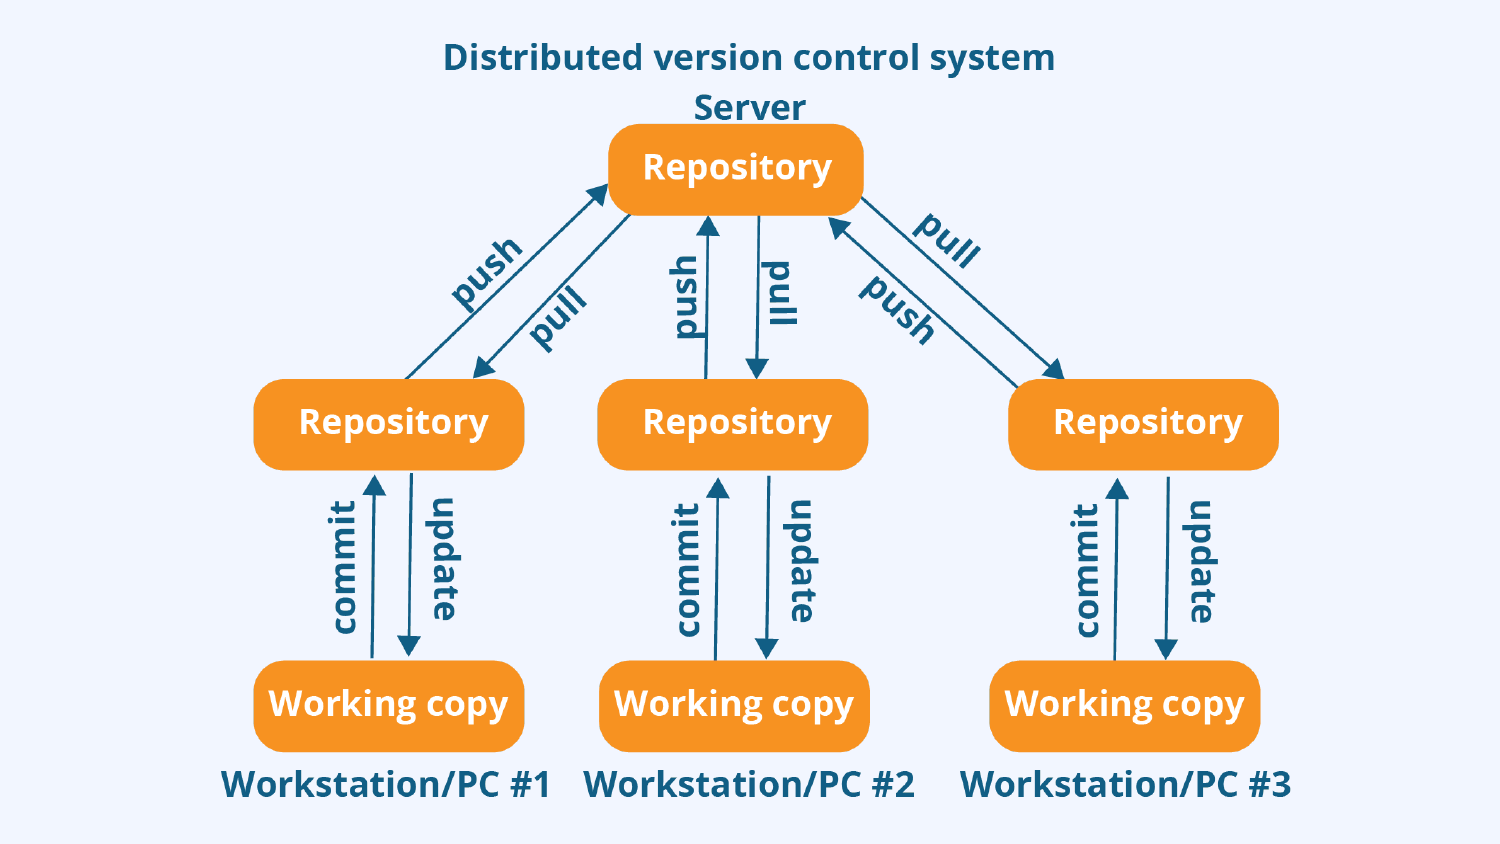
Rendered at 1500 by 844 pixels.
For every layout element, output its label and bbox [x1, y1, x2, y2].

picture [149, 24, 1351, 819]
